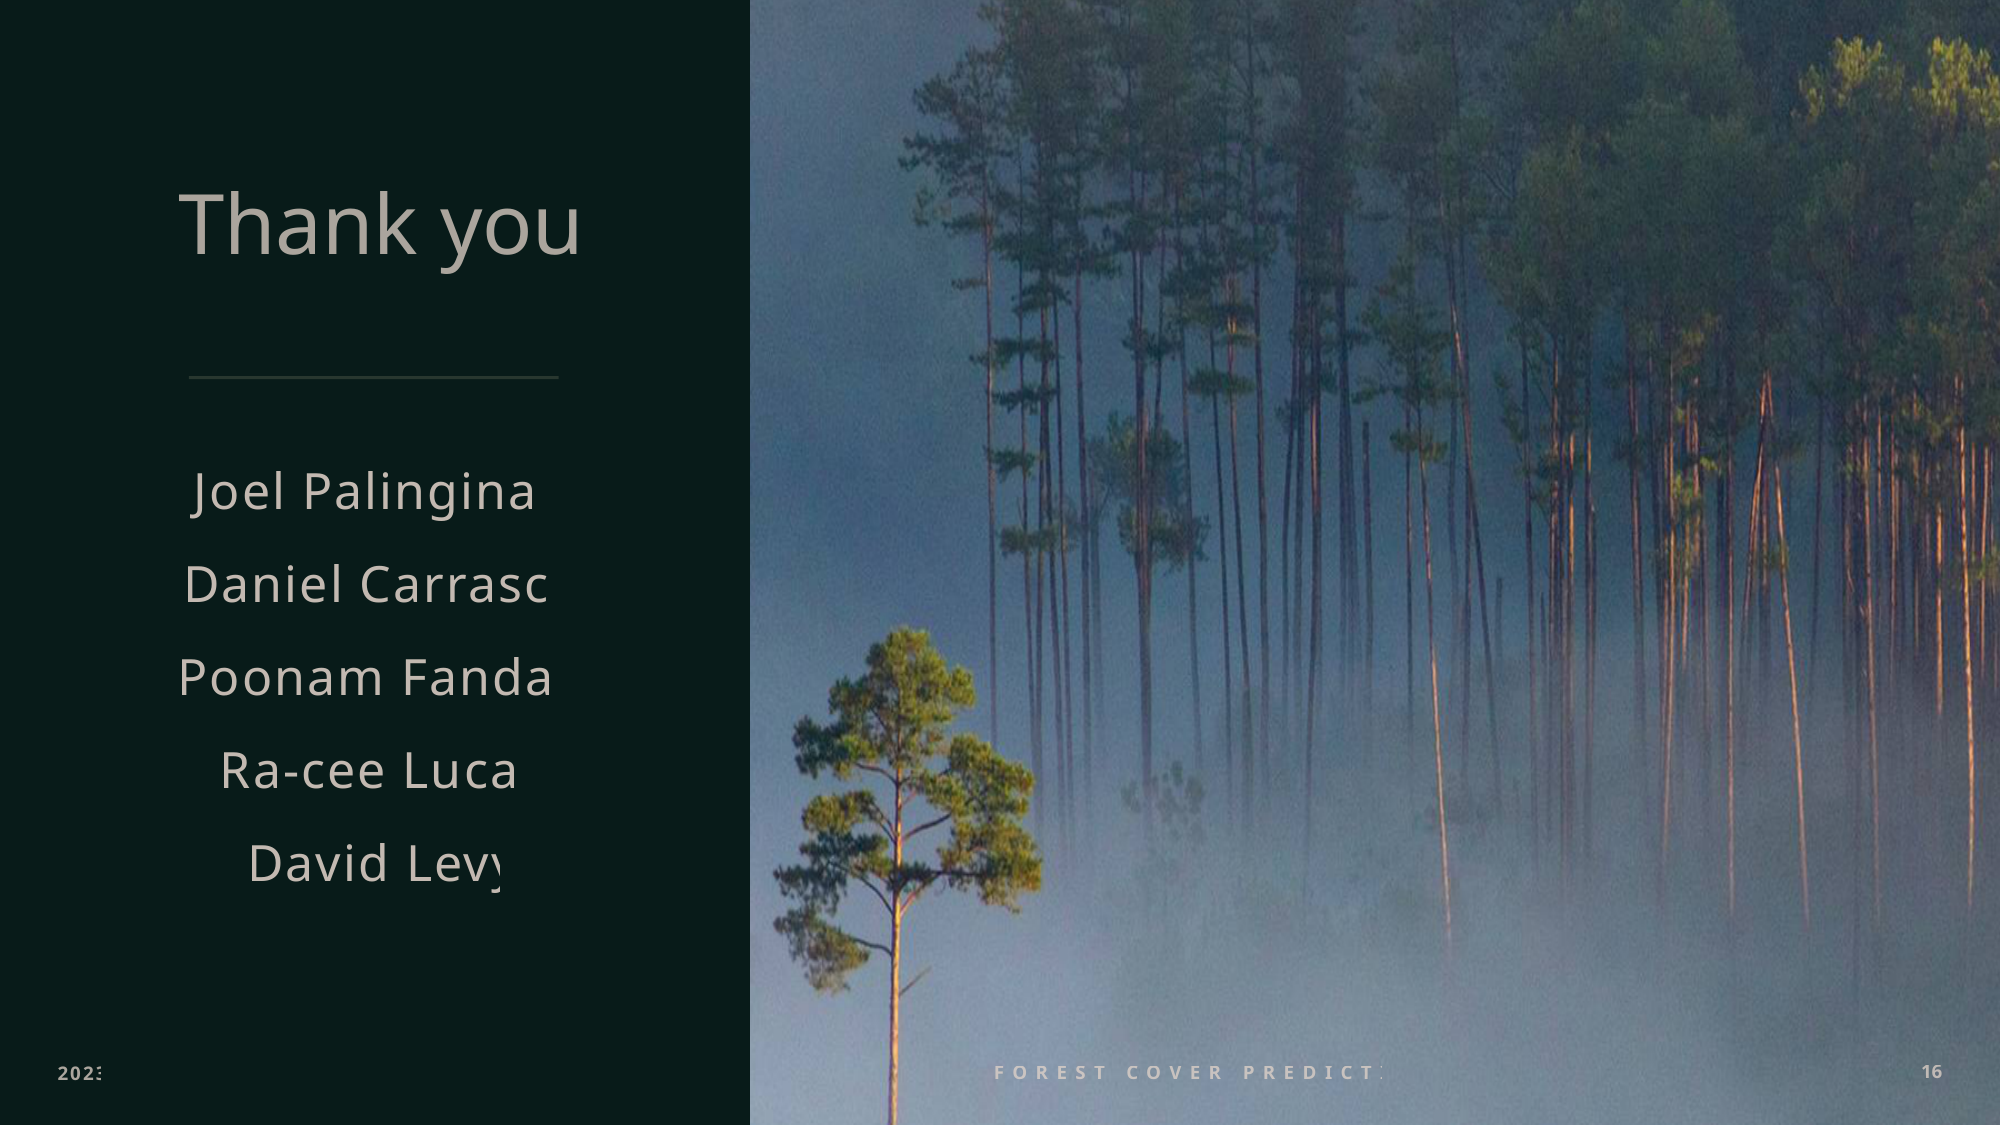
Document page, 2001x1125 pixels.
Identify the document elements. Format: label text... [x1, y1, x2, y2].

list Joel Palinginan Daniel Carrasco Poonam Fandan Ra-cee Lucas David Levy [106, 440, 659, 1043]
slide_number 2023 [42, 1042, 588, 1103]
title Thank you [79, 106, 684, 337]
picture [750, 0, 2000, 1125]
